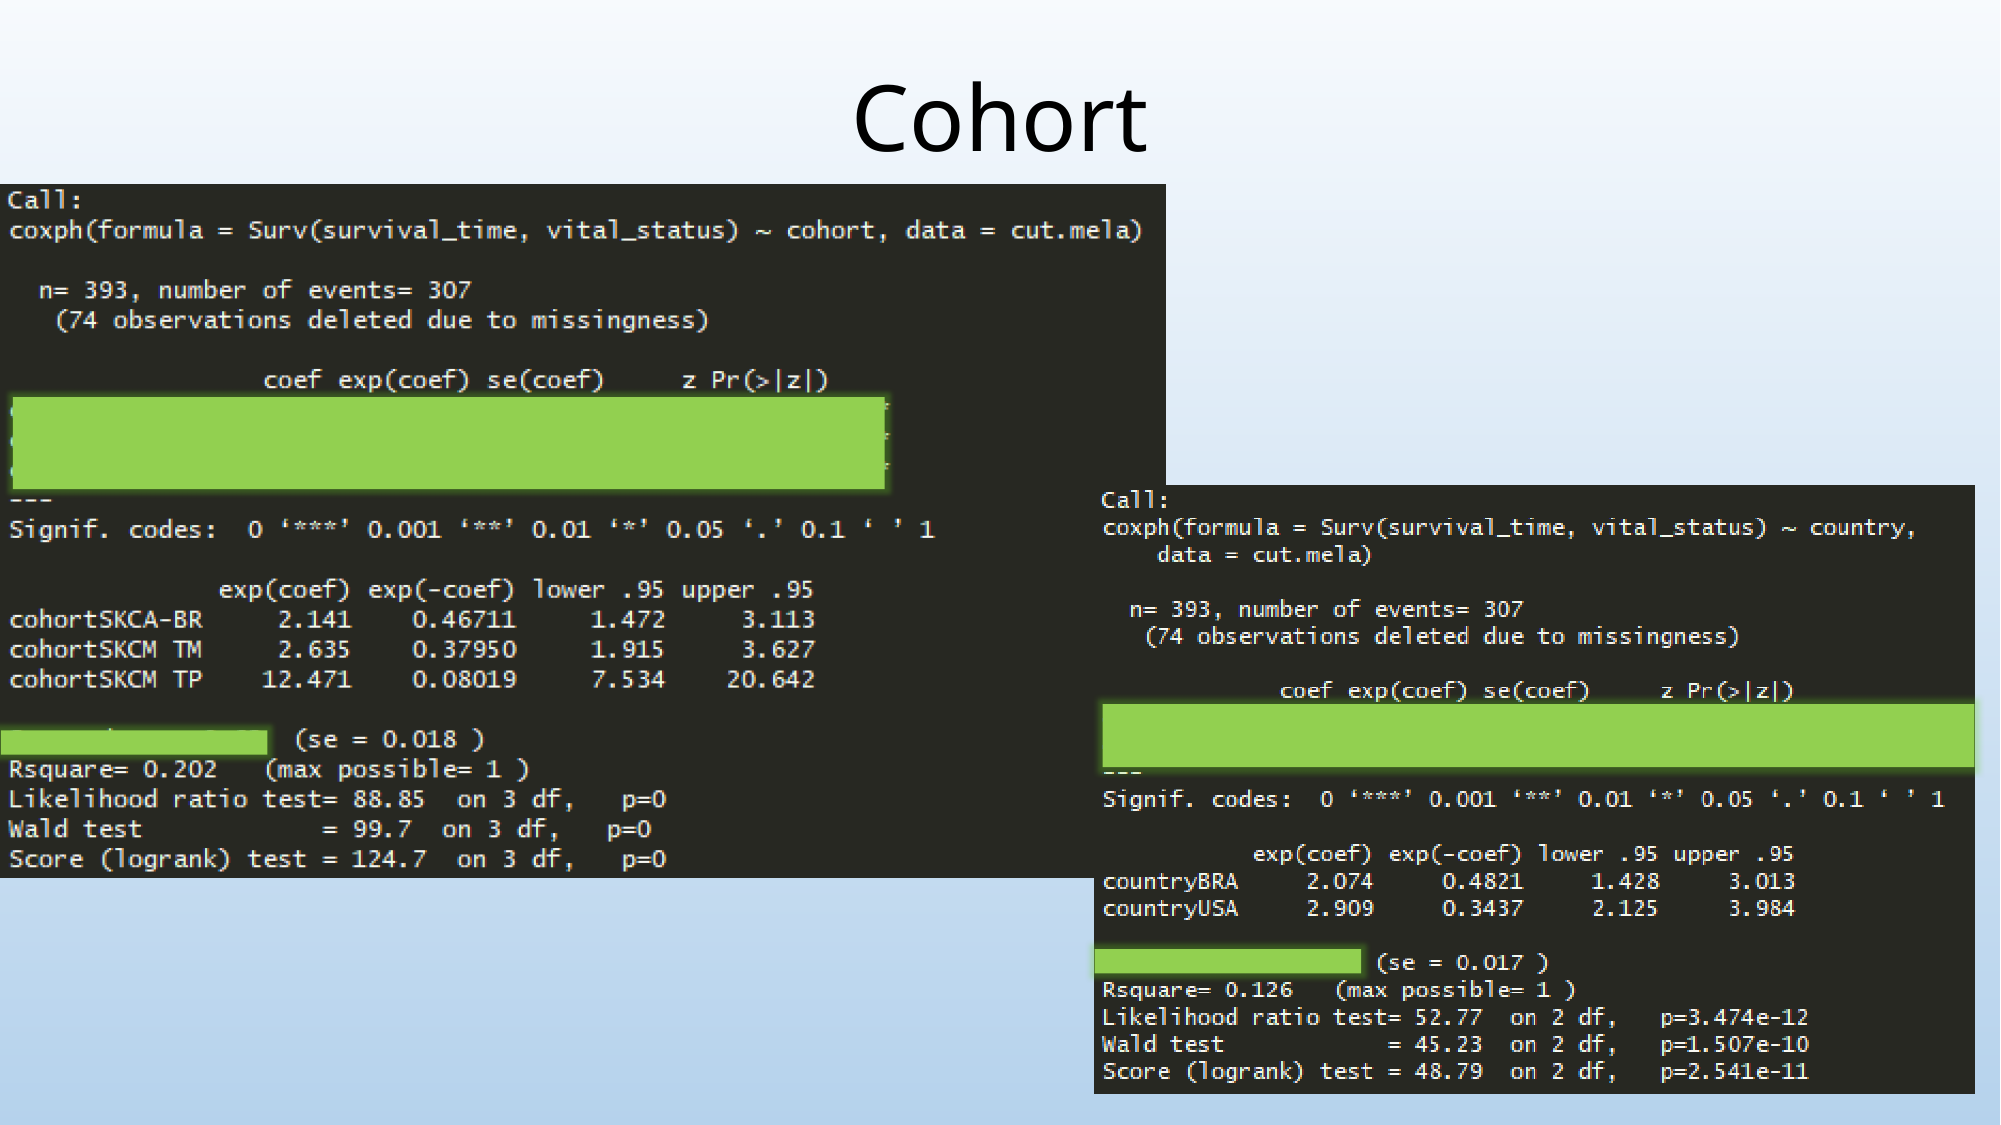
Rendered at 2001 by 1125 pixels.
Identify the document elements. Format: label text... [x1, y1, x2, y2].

title Cohort [137, 59, 1863, 185]
picture [0, 184, 1975, 1095]
